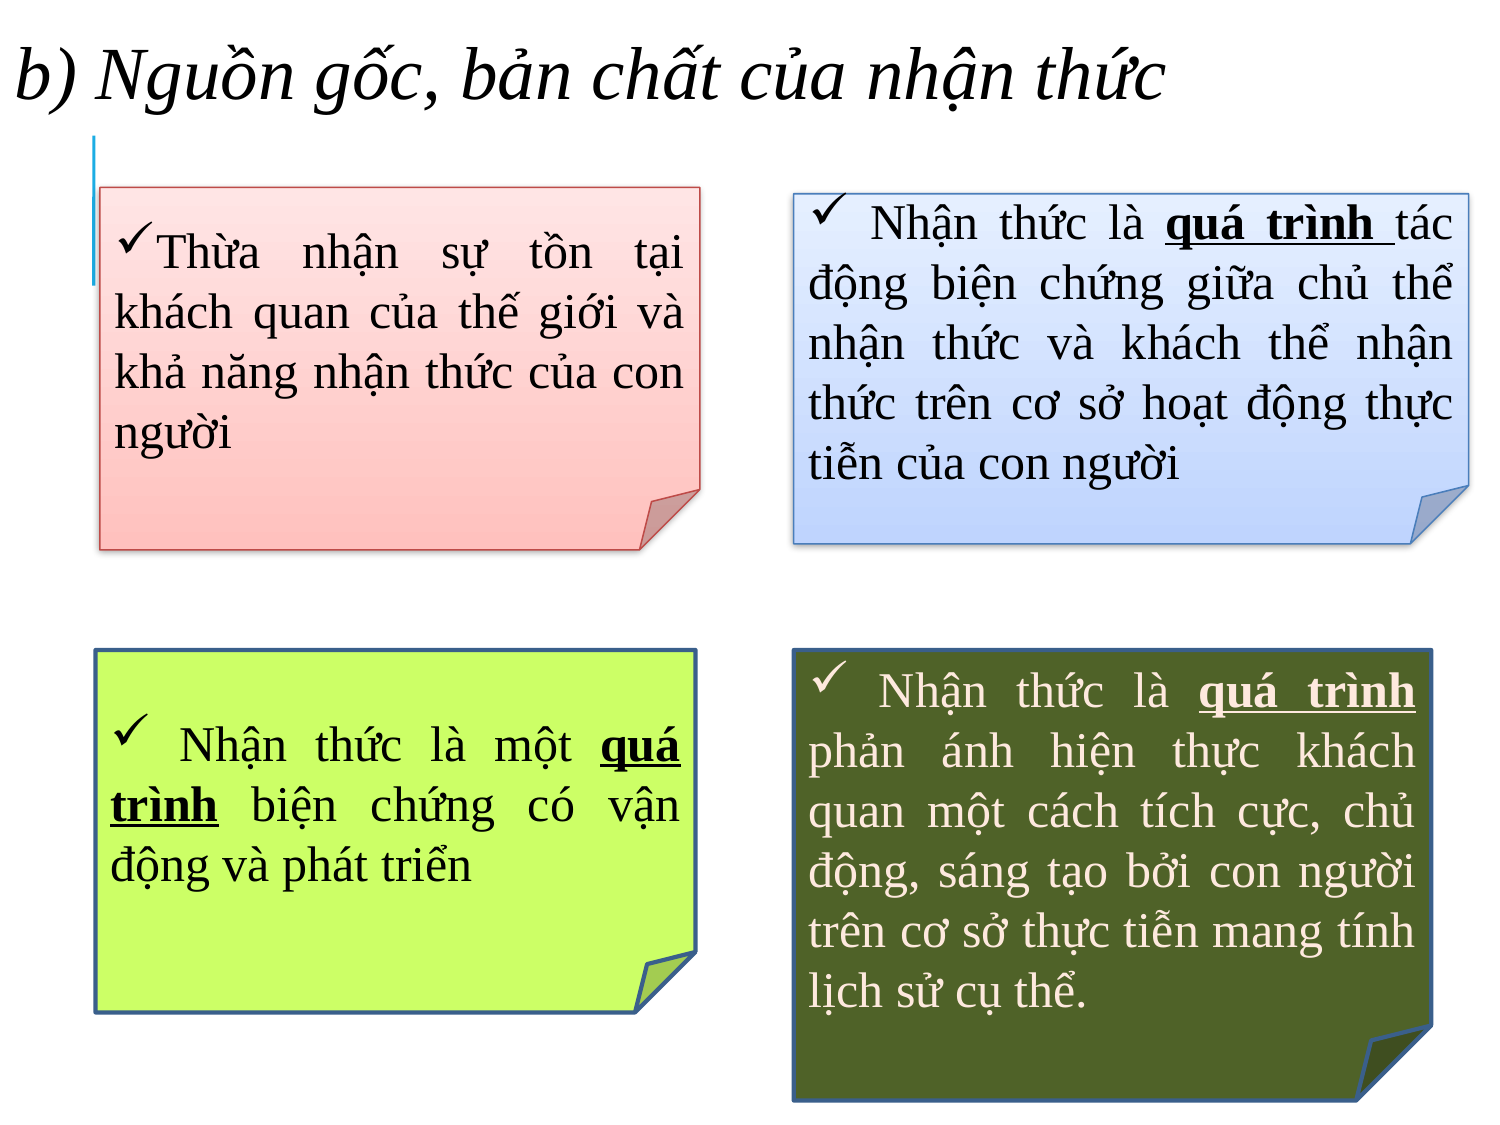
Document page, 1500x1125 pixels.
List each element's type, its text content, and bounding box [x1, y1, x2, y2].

slide_number 95 [1358, 1036, 1425, 1103]
text_box Nhận thức là quá trình tác động biện chứng giữa chủ thể nhận thức và khách thể nhận thức trên cơ sở hoạt động thực tiễn của con người [792, 192, 1470, 545]
text_box Nhận thức là quá trình phản ánh hiện thực khách quan một cách tích cực, chủ động, sáng tạo bởi con người trên cơ sở thực tiễn mang tính lịch sử cụ thể. [791, 647, 1434, 1103]
title b) Nguồn gốc, bản chất của nhận thức [0, 0, 1488, 150]
text_box Thừa nhận sự tồn tại khách quan của thế giới và khả năng nhận thức của con người [99, 186, 701, 551]
text_box Nhận thức là một quá trình biện chứng có vận động và phát triển [93, 647, 698, 1015]
